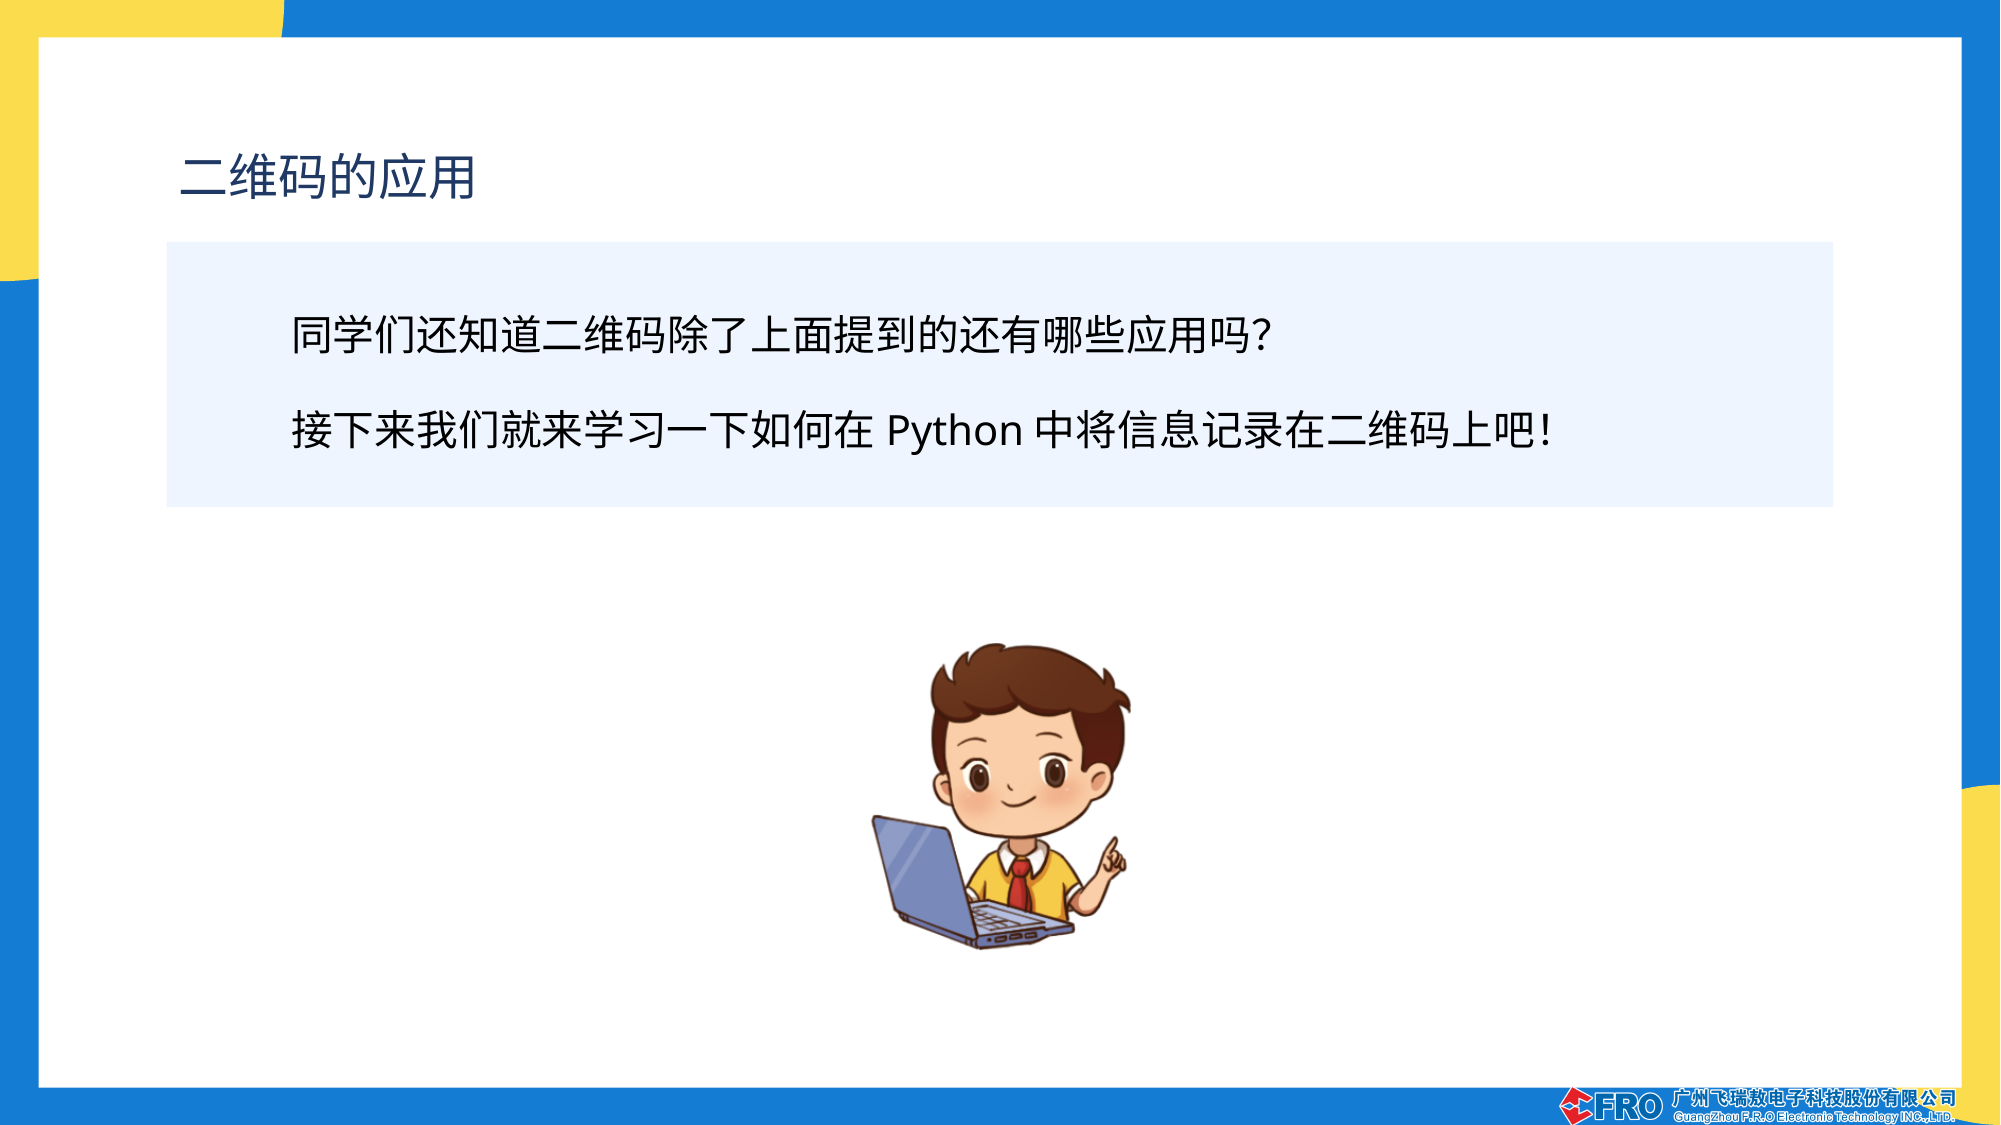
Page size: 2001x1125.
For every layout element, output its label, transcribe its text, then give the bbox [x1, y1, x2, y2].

text_box 同学们还知道二维码除了上面提到的还有哪些应用吗？ 接下来我们就来学习一下如何在Python中将信息记录在二维码上吧！ [166, 241, 1834, 508]
picture [1559, 1087, 1956, 1125]
picture [866, 643, 1134, 952]
text_box 二维码的应用 [163, 137, 1144, 213]
